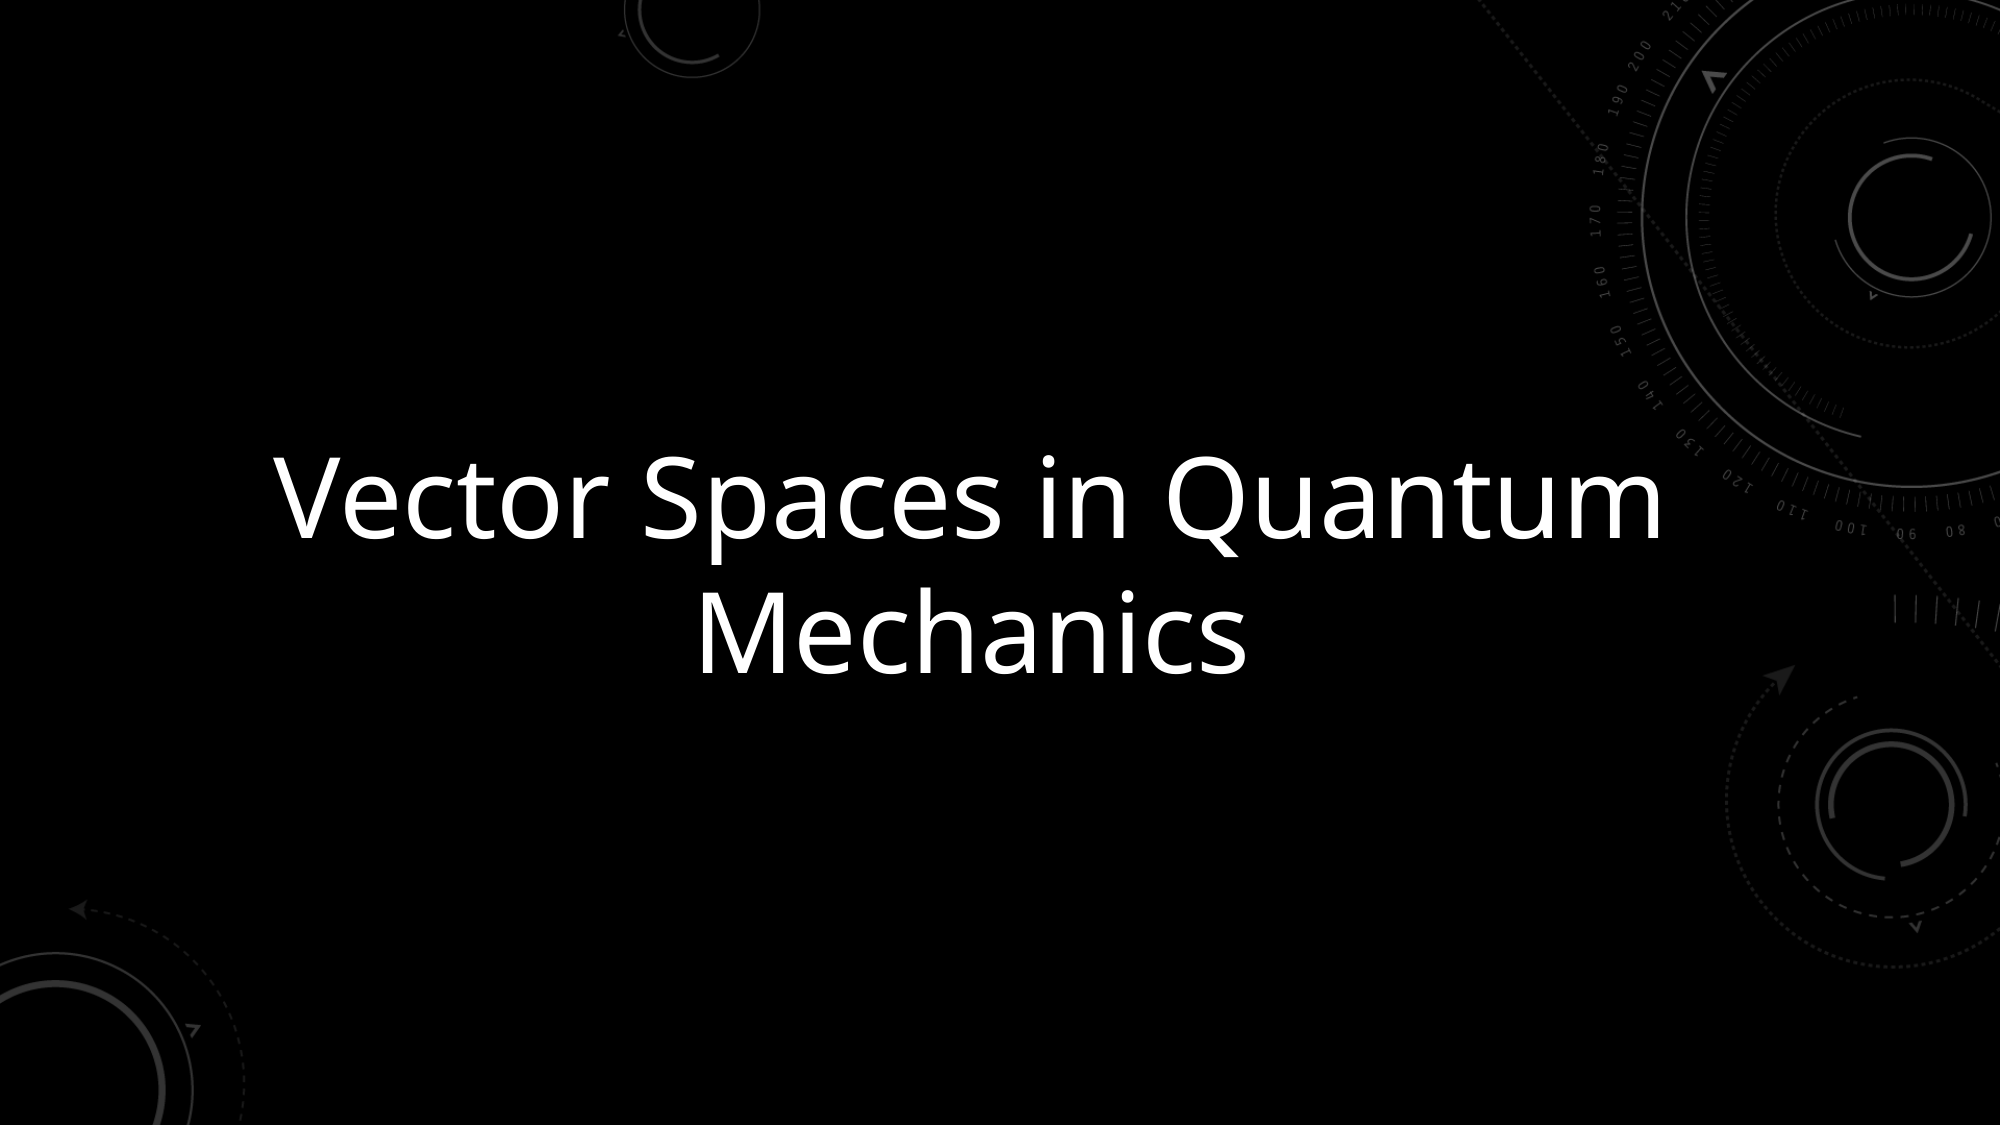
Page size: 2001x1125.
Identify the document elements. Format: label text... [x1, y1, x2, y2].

picture [0, 0, 2000, 1125]
text_box Vector Spaces in Quantum Mechanics [213, 418, 1729, 704]
